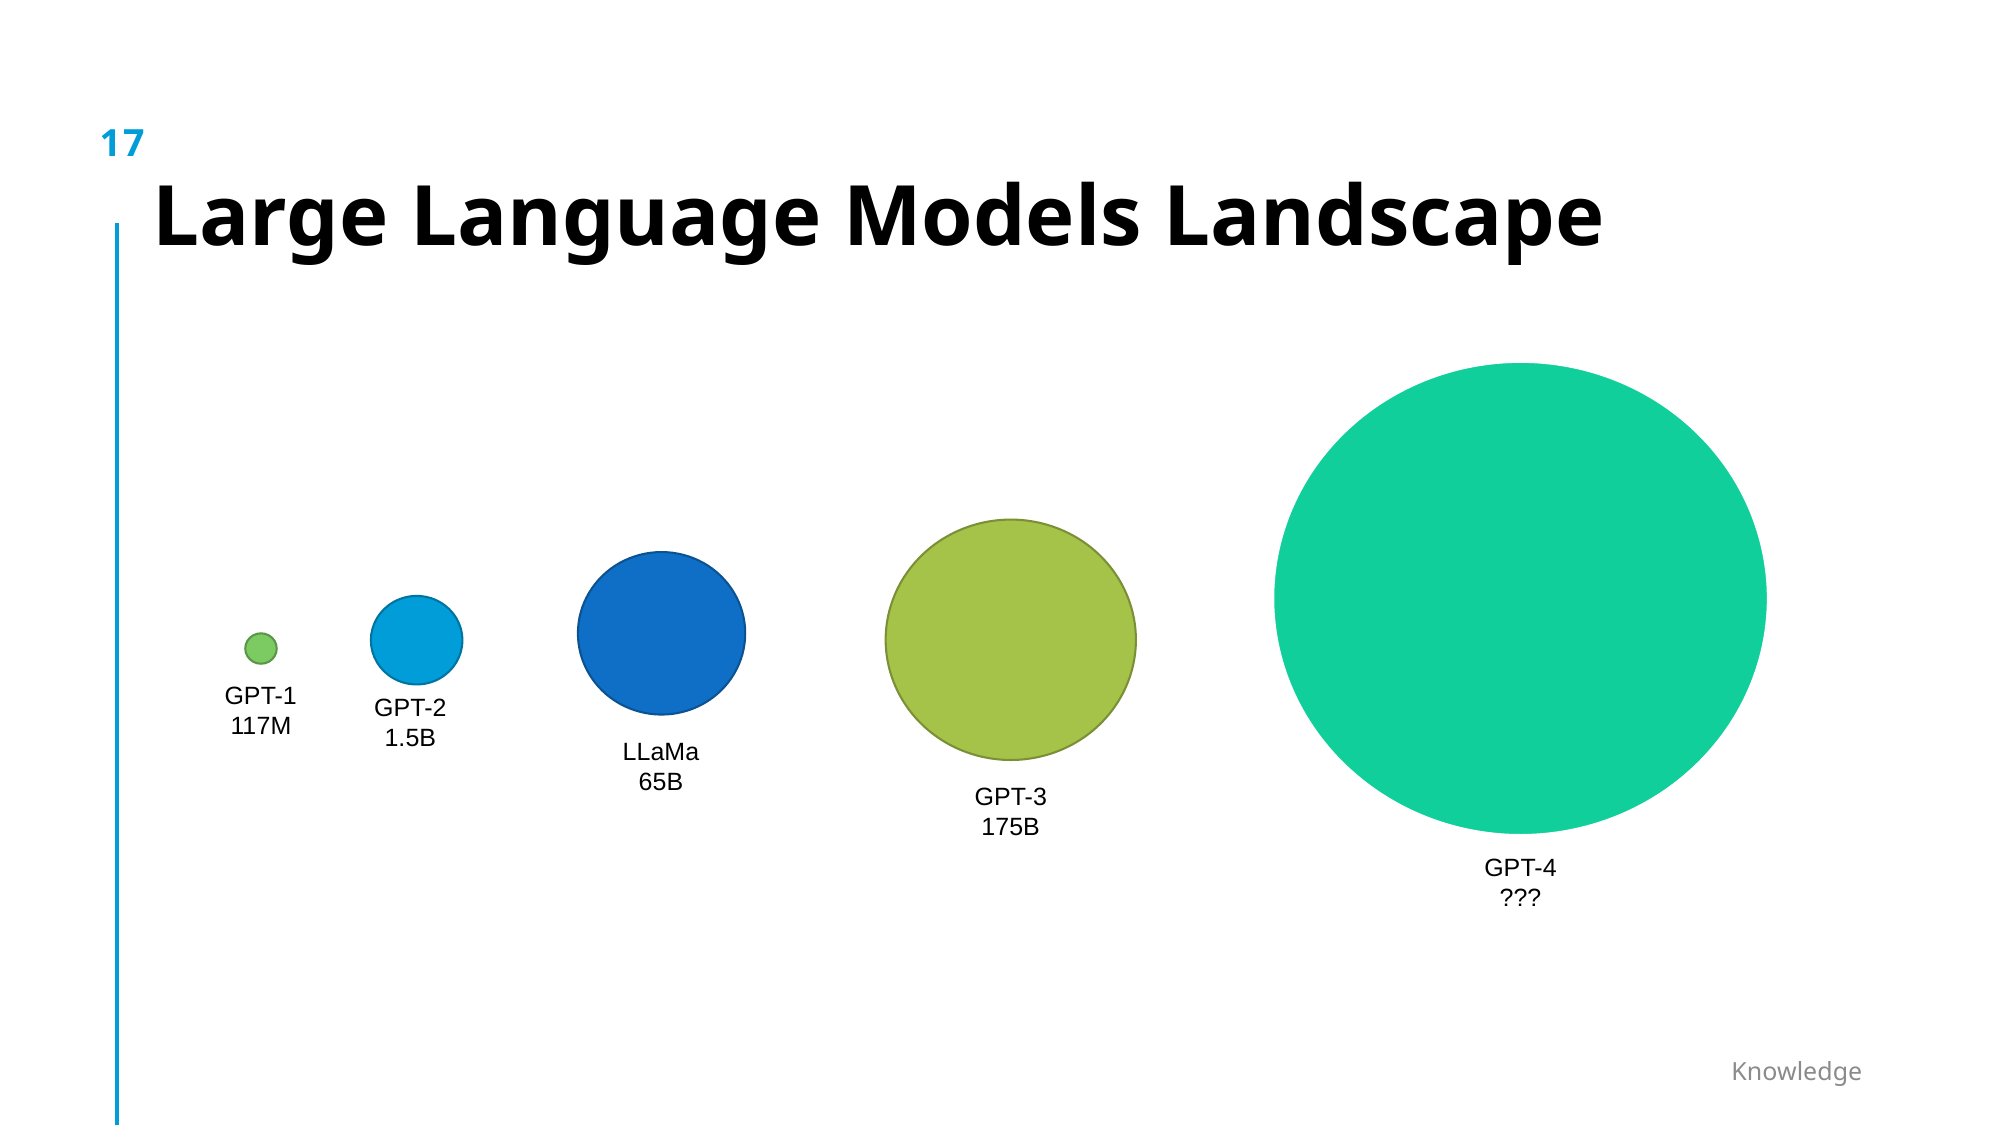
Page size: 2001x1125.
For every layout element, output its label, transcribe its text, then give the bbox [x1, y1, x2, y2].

text_box GPT-3 175B [959, 773, 1063, 849]
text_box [1272, 361, 1769, 920]
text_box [577, 552, 746, 805]
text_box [209, 633, 313, 748]
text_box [358, 595, 463, 761]
footer Knowledge [1187, 1042, 1863, 1103]
title Large Language Models Landscape [137, 22, 1863, 271]
text_box [884, 518, 1137, 762]
slide_number 17 [79, 119, 165, 204]
